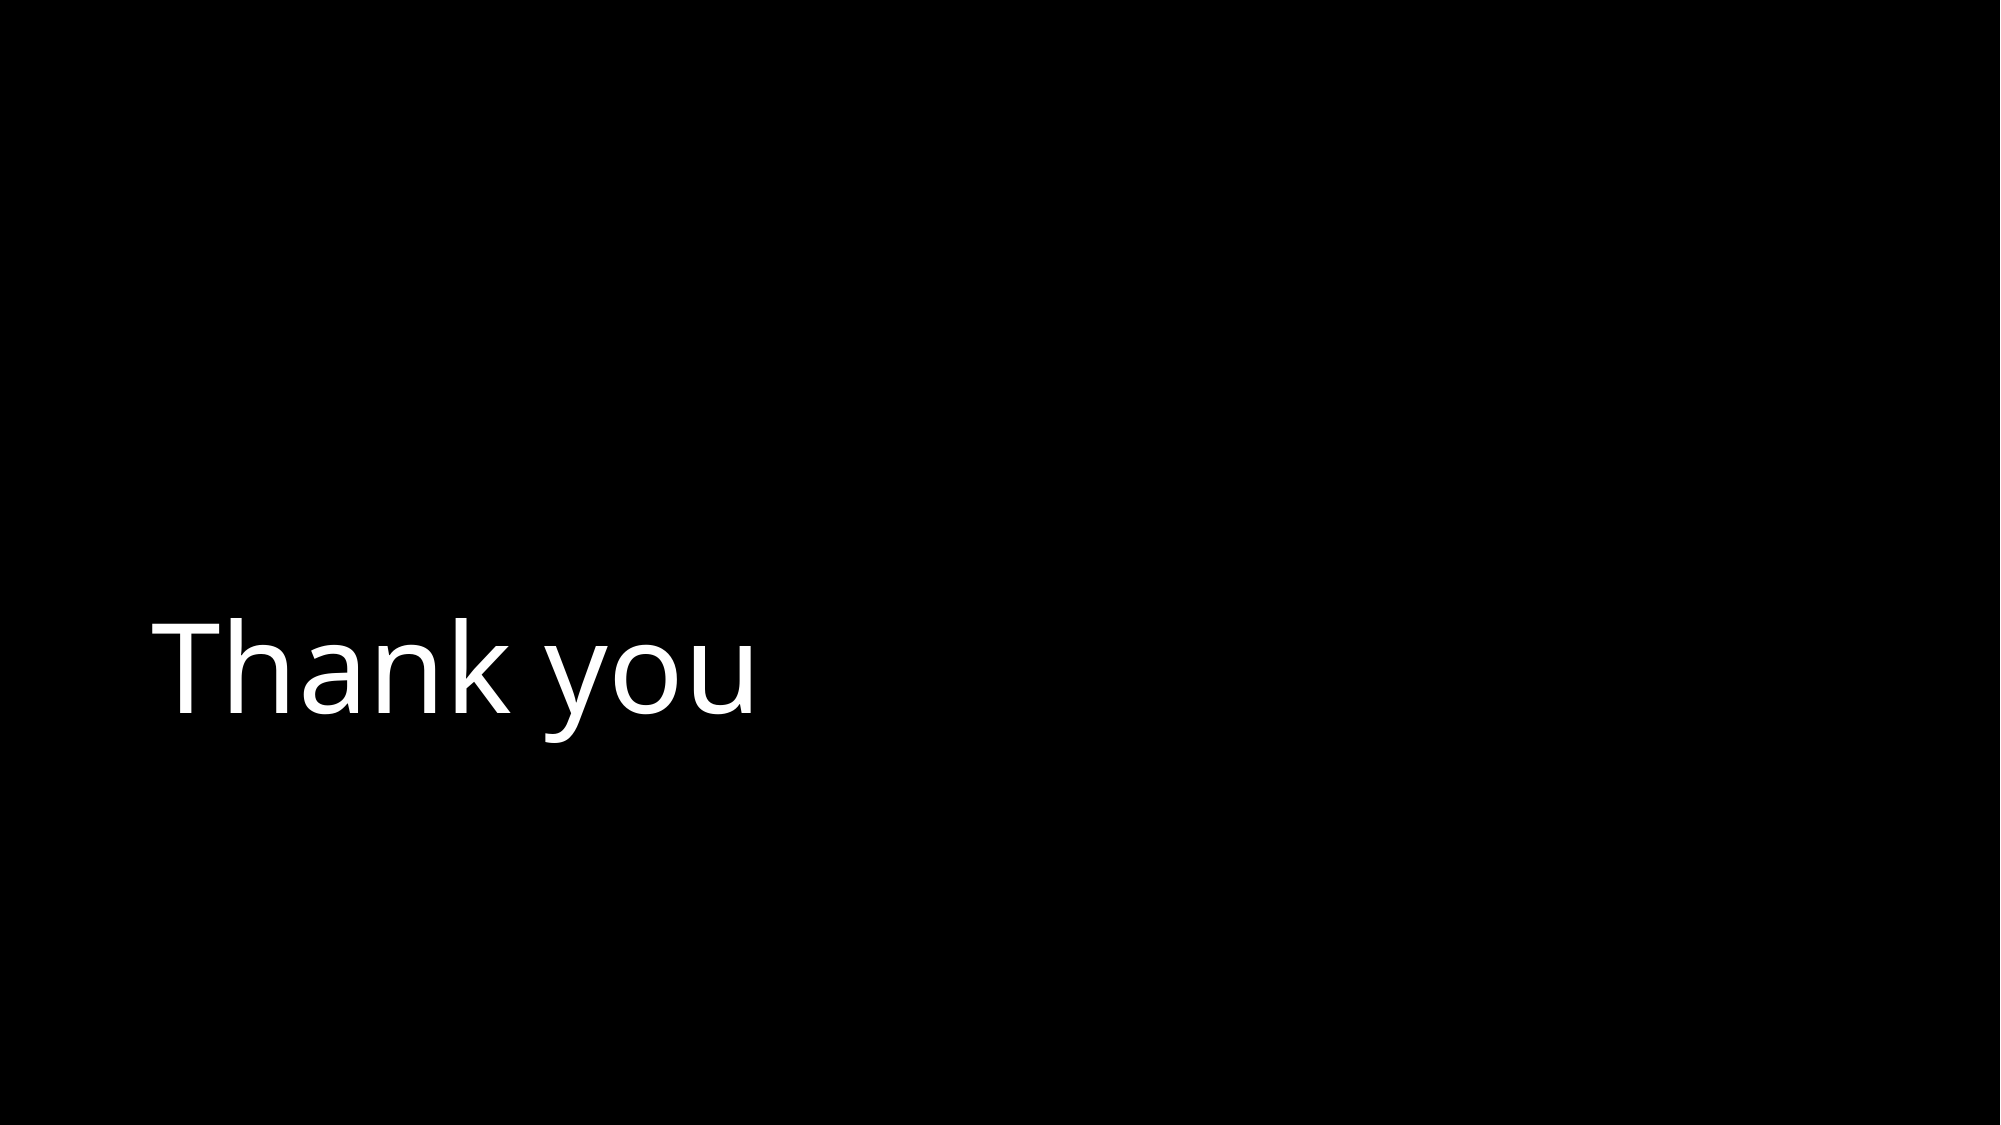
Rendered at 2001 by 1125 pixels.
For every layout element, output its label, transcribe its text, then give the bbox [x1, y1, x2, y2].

title Thank you [136, 280, 1862, 749]
